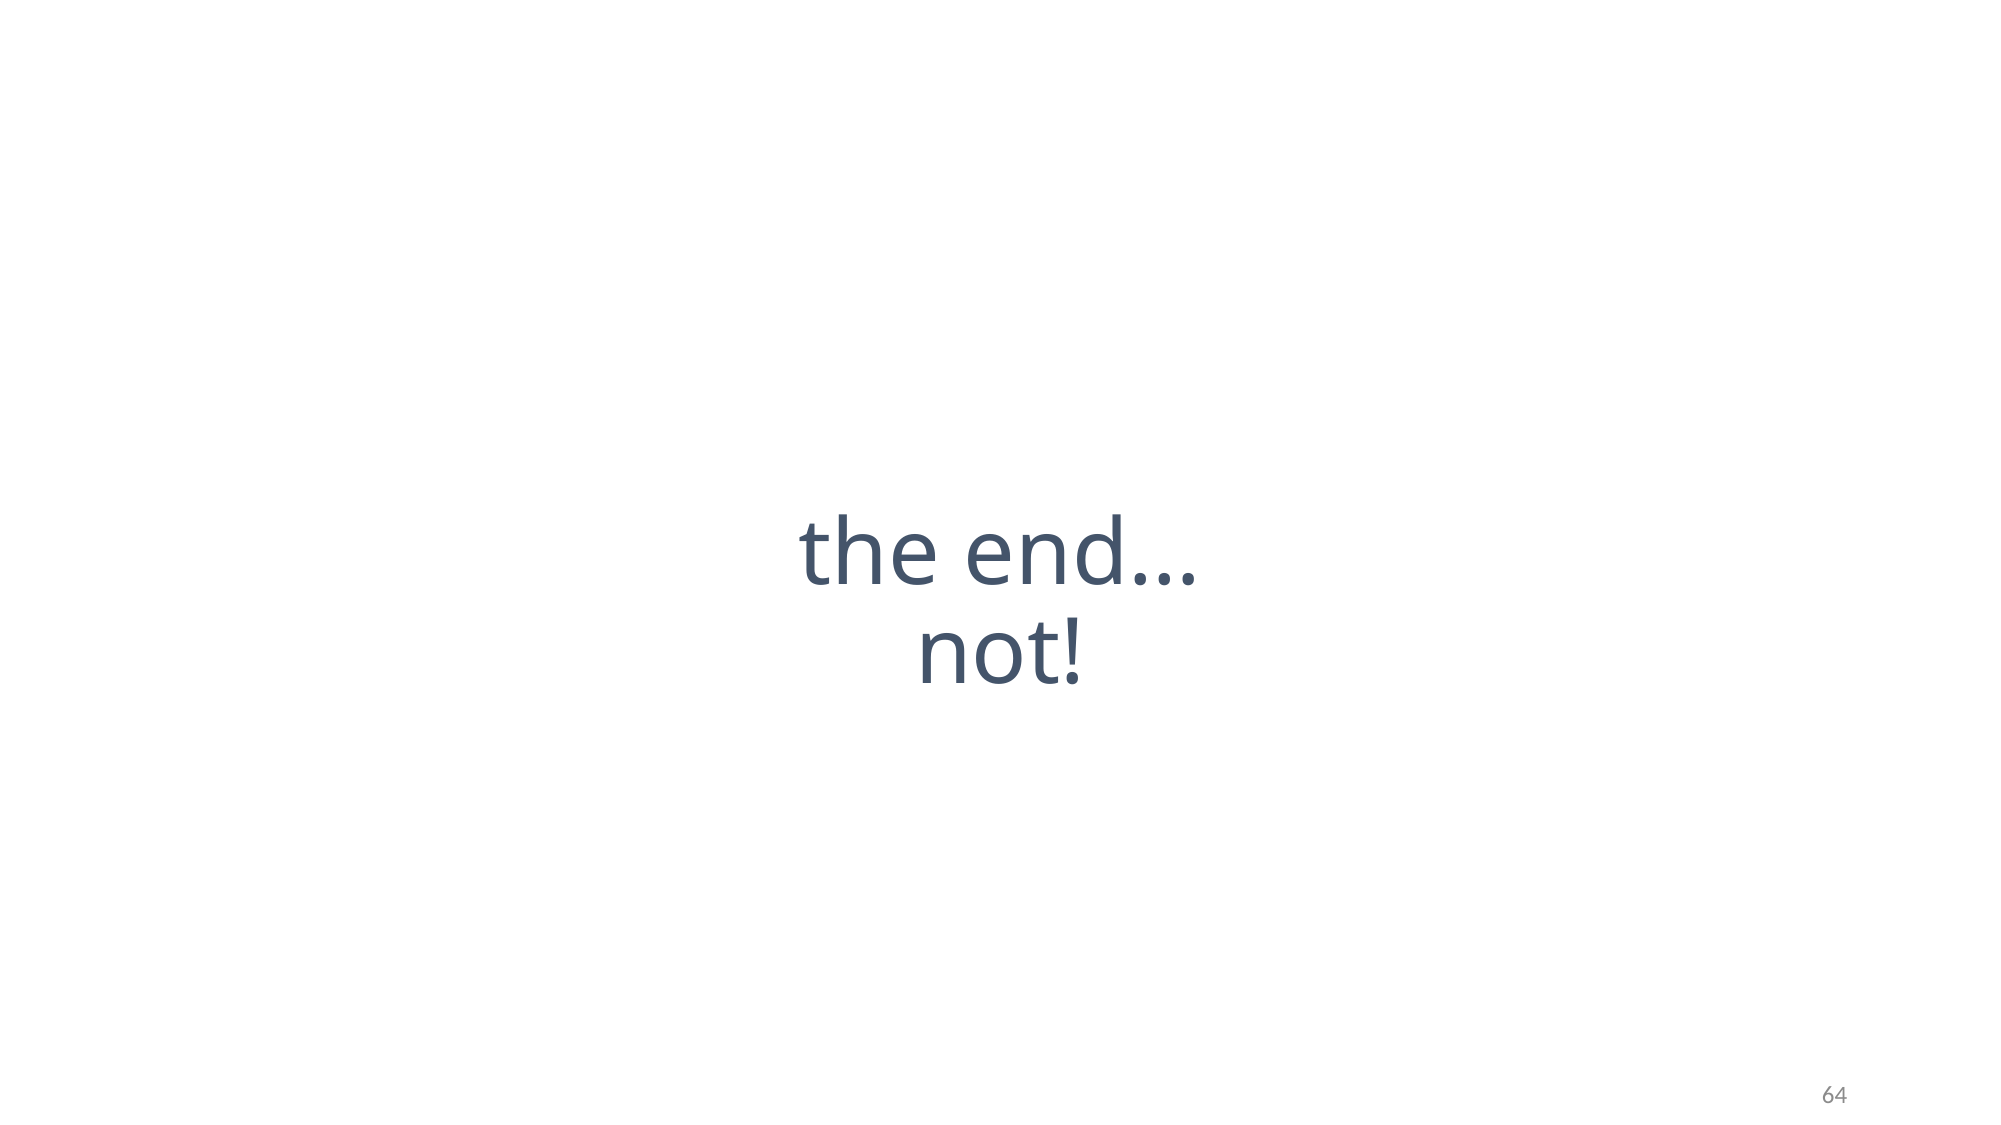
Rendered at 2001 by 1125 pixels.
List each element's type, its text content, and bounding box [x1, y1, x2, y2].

title the end… not! [137, 479, 1863, 729]
slide_number 64 [1412, 1064, 1863, 1124]
